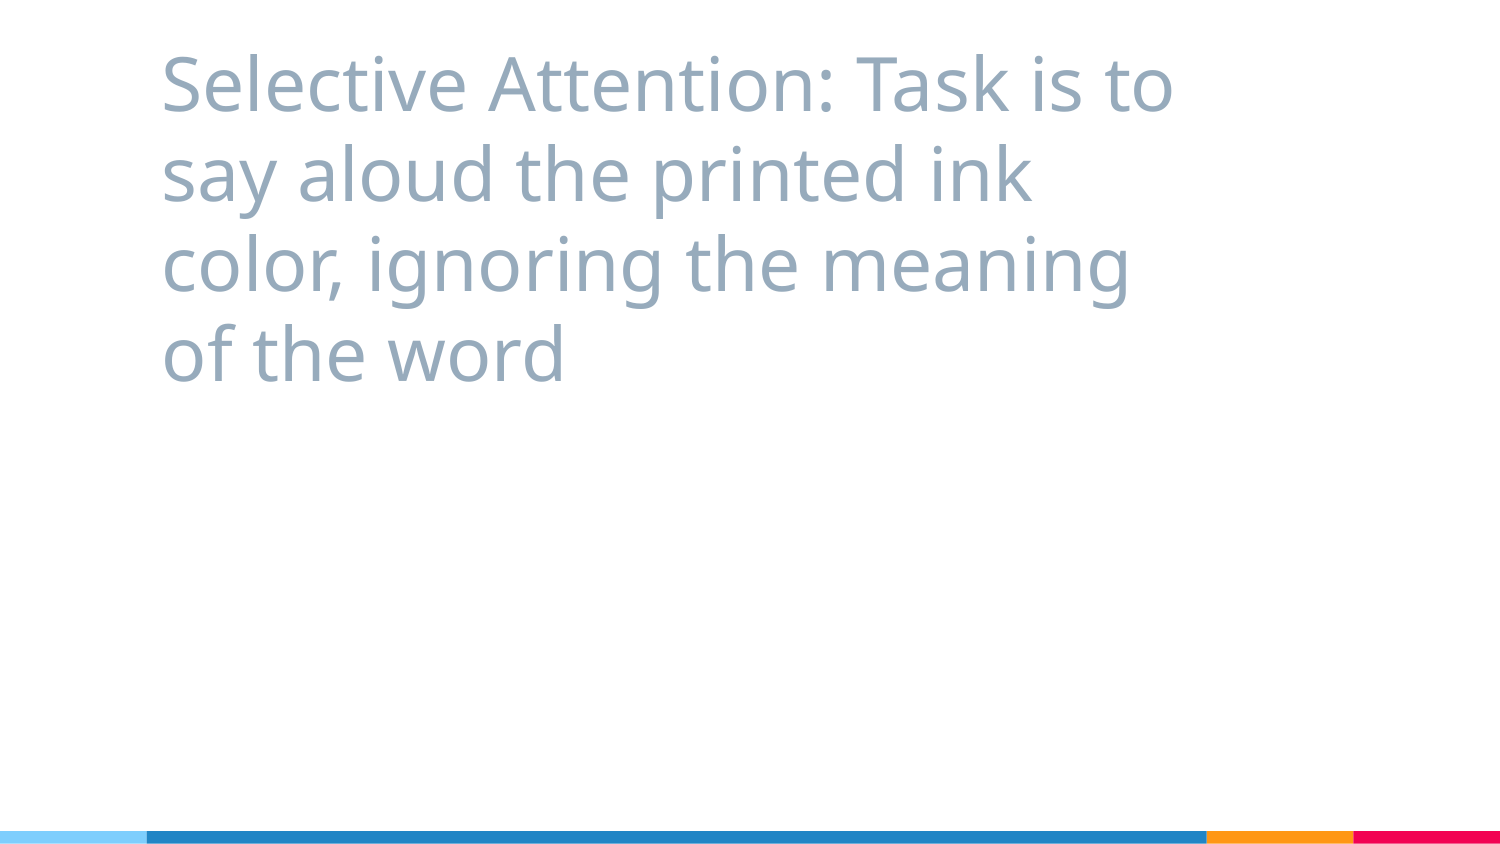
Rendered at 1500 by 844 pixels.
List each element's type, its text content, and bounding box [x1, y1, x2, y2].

title Selective Attention: Task is to say aloud the printed ink color, ignoring the meaning of the word [146, 271, 1207, 412]
